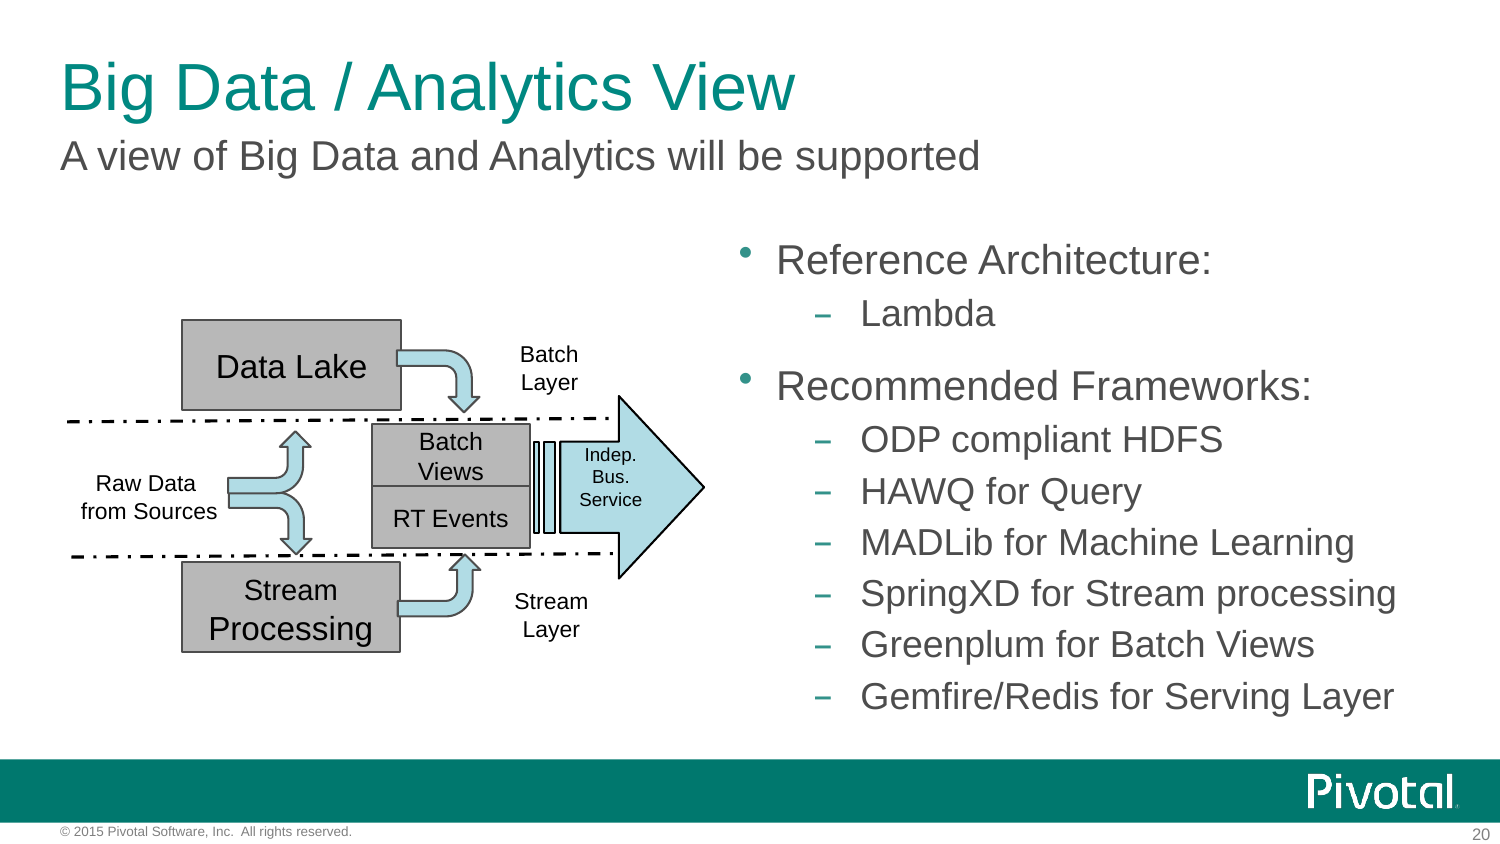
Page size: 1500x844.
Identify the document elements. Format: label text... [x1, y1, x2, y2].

text_box Data Lake [180, 318, 403, 412]
text_box [233, 430, 313, 496]
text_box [71, 553, 620, 558]
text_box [66, 418, 615, 422]
text_box Batch Views [370, 430, 532, 484]
text_box Raw Data from Sources [65, 461, 233, 532]
text_box Indep. Bus. Service [532, 440, 541, 535]
text_box [395, 565, 483, 619]
text_box [394, 348, 482, 415]
title Big Data / Analytics View [60, 53, 1440, 128]
picture [1300, 761, 1464, 816]
text_box RT Events [370, 484, 532, 551]
text_box Stream Processing [179, 565, 402, 654]
text_box Stream Layer [499, 579, 604, 650]
list A view of Big Data and Analytics will be supported [60, 128, 1440, 186]
text_box Indep. Bus. Service [542, 440, 557, 535]
list Reference Architecture: Lambda Recommended Frameworks: ODP compliant HDFS HAWQ for Query MADLib for Machine Learning SpringXD for Stream processing Greenplum for Batch Views Gemfire/Redis for Serving Layer [738, 232, 1440, 732]
text_box Batch Layer [505, 332, 594, 402]
text_box [233, 493, 314, 551]
text_box Indep. Bus. Service [558, 394, 706, 581]
